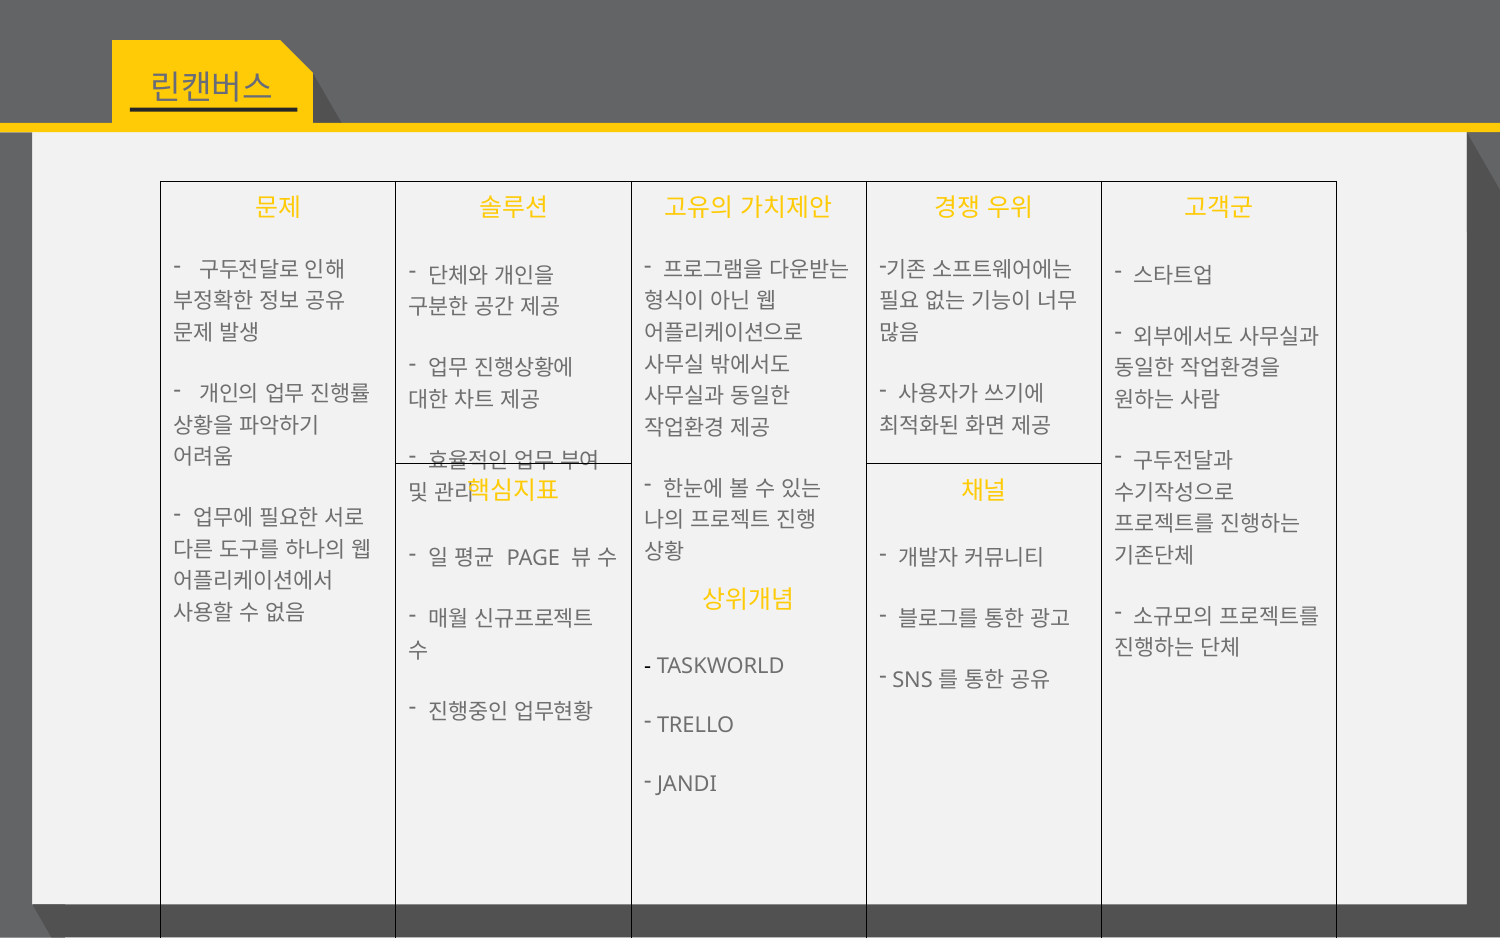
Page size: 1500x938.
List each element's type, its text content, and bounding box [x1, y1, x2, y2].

table_cell 핵심지표 일 평균 PAGE 뷰 수 매월 신규프로젝트 수 진행중인 업무현황 [396, 464, 631, 938]
table_header 고객군 스타트업 외부에서도 사무실과 동일한 작업환경을 원하는 사람 구두전달과 수기작성으로 프로젝트를 진행하는 기존단체 소규모의 프로젝트를 진행하는 단체 [1102, 182, 1336, 938]
text_box 린캔버스 [135, 58, 288, 114]
table_header 문제 구두전달로 인해 부정확한 정보 공유 문제 발생 개인의 업무 진행률 상황을 파악하기 어려움 업무에 필요한 서로 다른 도구를 하나의 웹 어플리케이션에서 사용할 수 없음 [161, 182, 395, 938]
table_header 솔루션 단체와 개인을 구분한 공간 제공 업무 진행상황에 대한 차트 제공 효율적인 업무 부여 및 관리 [396, 182, 631, 463]
table_header 경쟁 우위 기존 소프트웨어에는 필요 없는 기능이 너무 많음 사용자가 쓰기에 최적화된 화면 제공 [867, 182, 1101, 463]
table_header 고유의 가치제안 프로그램을 다운받는 형식이 아닌 웹 어플리케이션으로 사무실 밖에서도 사무실과 동일한 작업환경 제공 한눈에 볼 수 있는 나의 프로젝트 진행 상황 상위개념 - TASKWORLD TRELLO JANDI [632, 182, 866, 938]
table_cell 채널 개발자 커뮤니티 블로그를 통한 광고 SNS를 통한 공유 [867, 464, 1101, 938]
